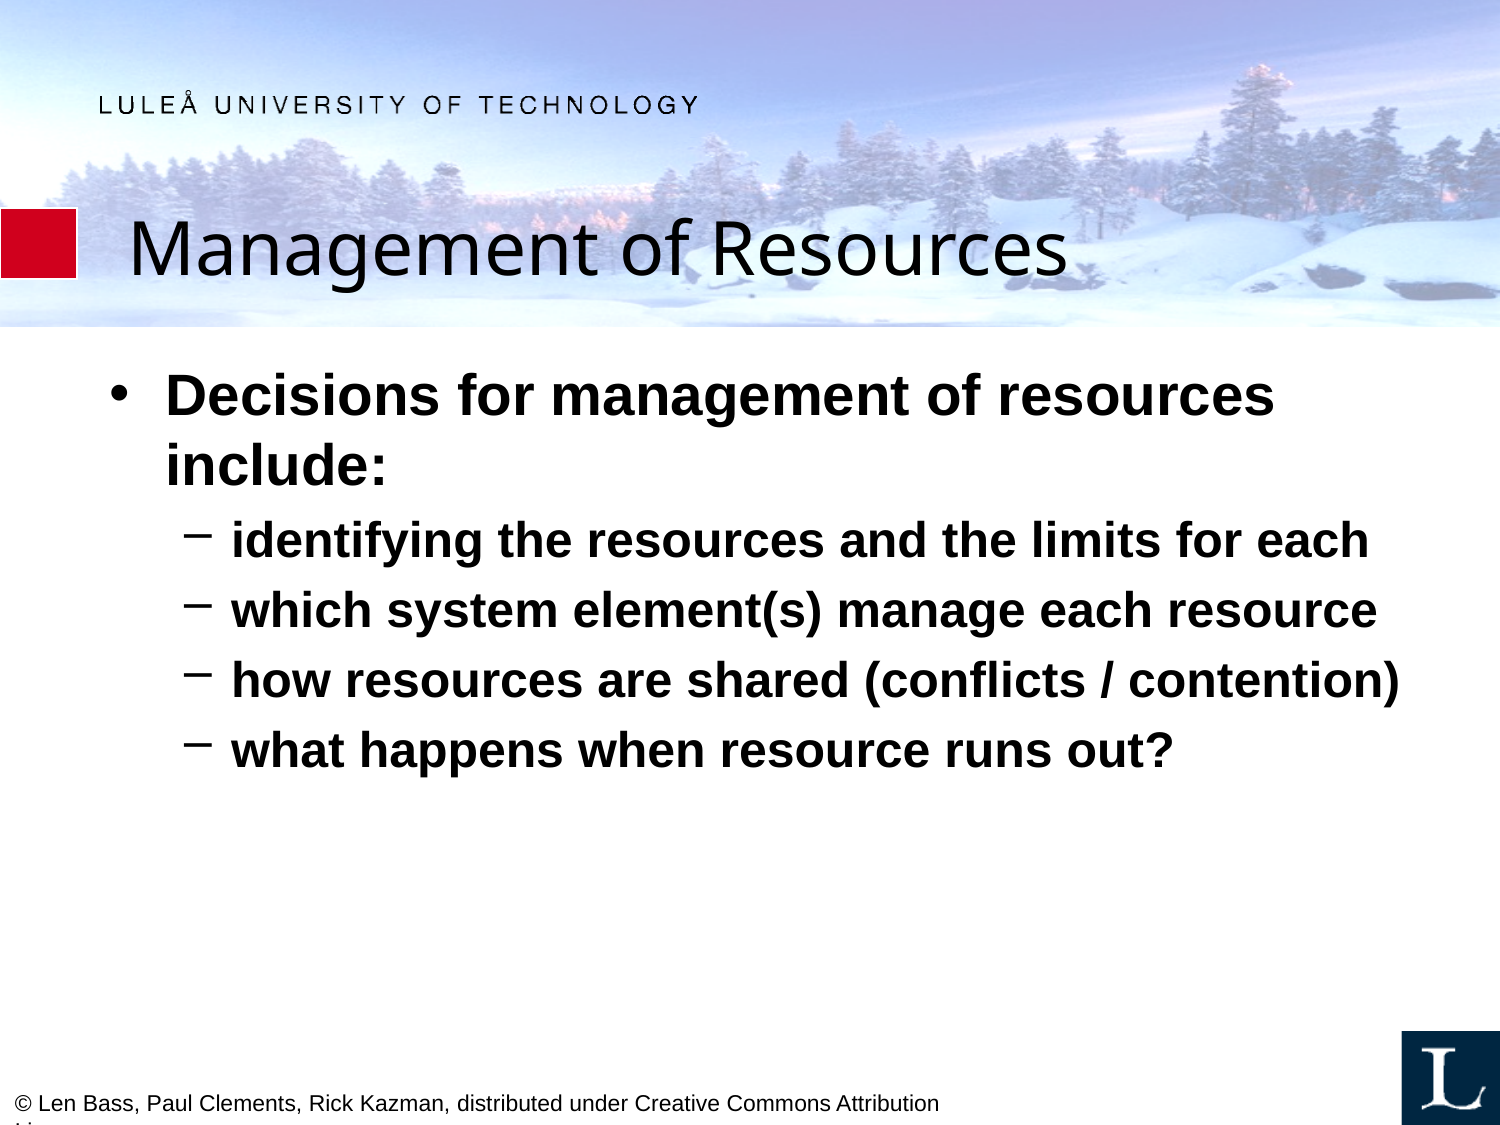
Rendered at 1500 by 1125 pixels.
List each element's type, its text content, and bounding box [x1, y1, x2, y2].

list Decisions for management of resources include: identifying the resources and the limits for each which system element(s) manage each resource how resources are shared (conflicts / contention) what happens when resource runs out? [94, 350, 1500, 975]
picture [1399, 1031, 1500, 1125]
title Management of Resources [111, 160, 1412, 330]
picture [100, 90, 697, 114]
footer © Len Bass, Paul Clements, Rick Kazman, distributed under Creative Commons Attribution License [0, 1081, 1040, 1125]
